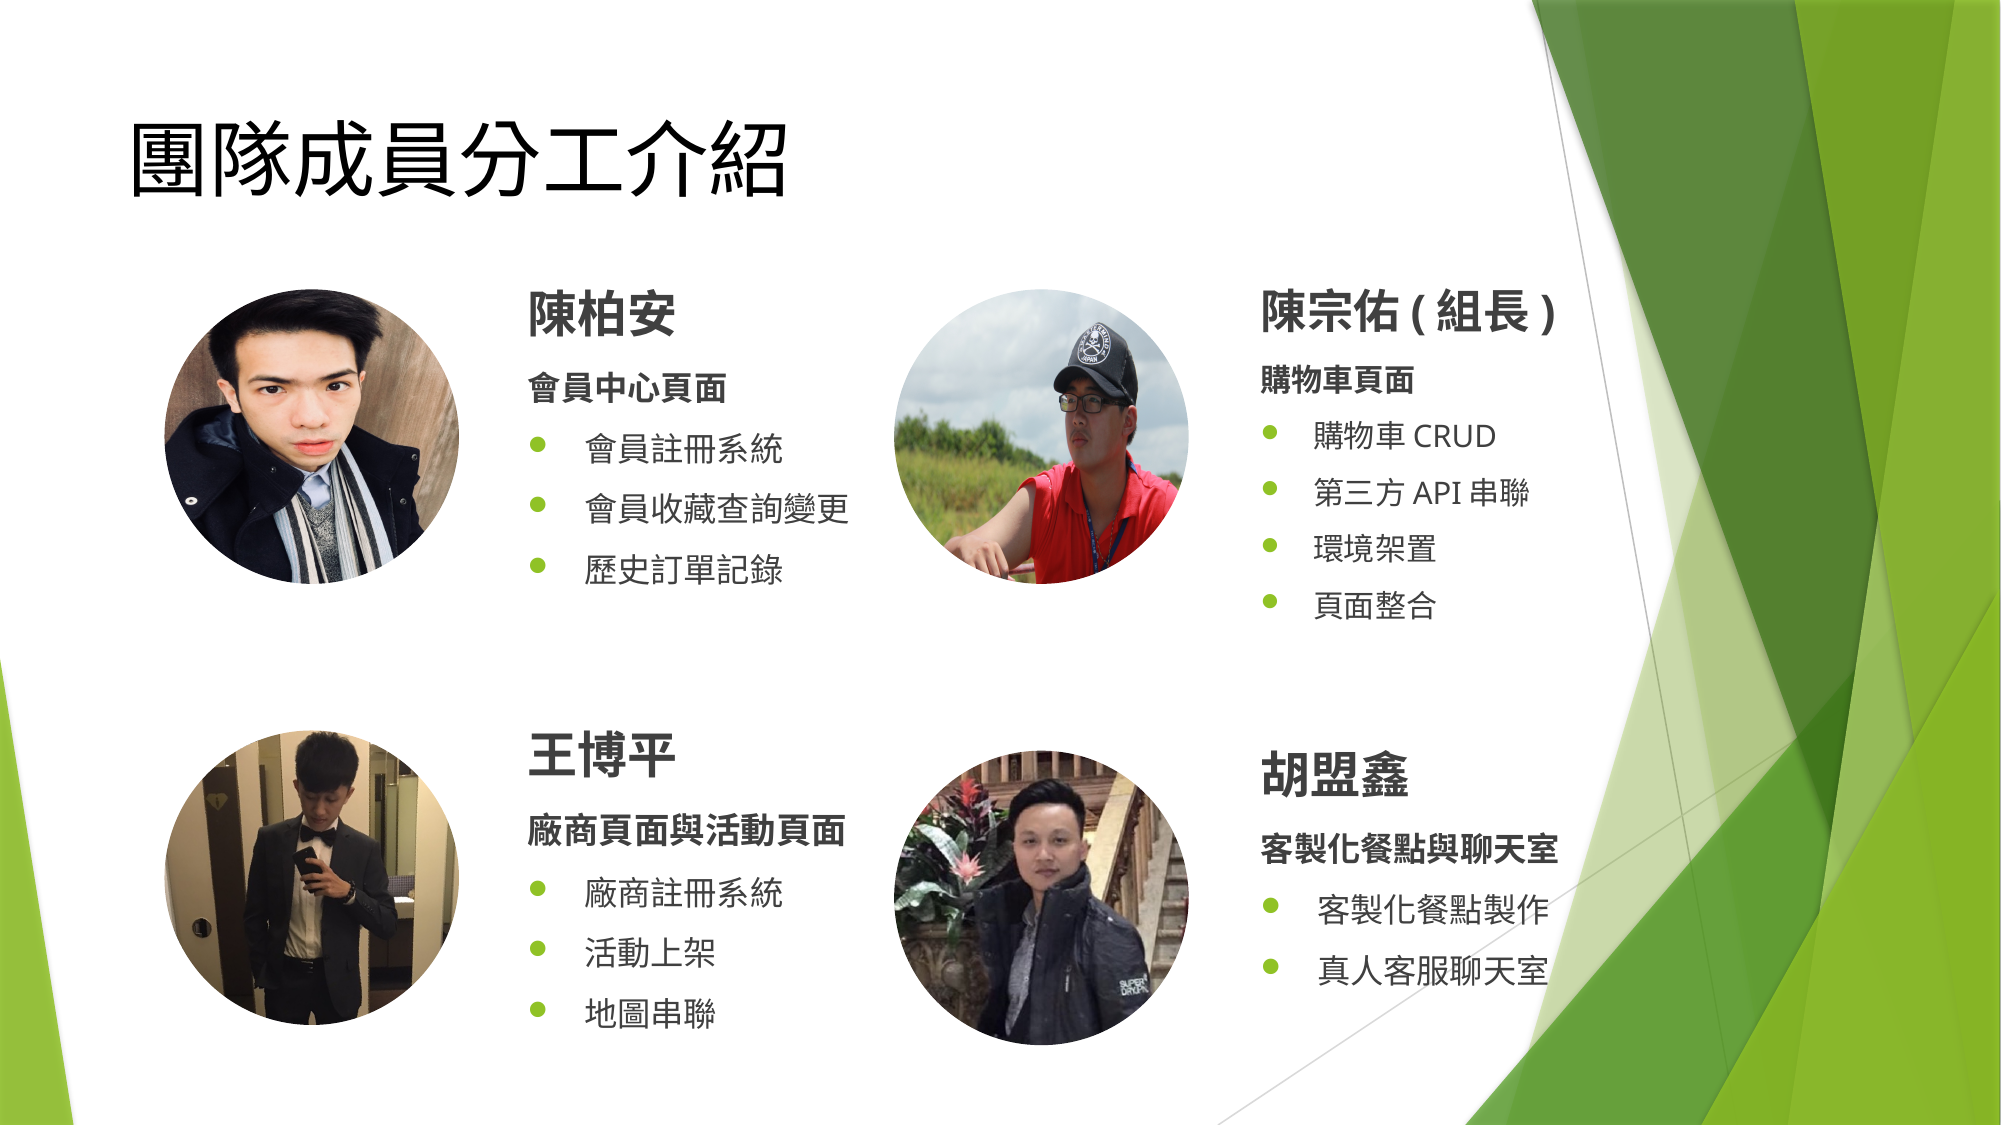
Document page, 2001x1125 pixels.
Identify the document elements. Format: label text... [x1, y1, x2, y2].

picture [163, 288, 460, 585]
text_box 王博平 廠商頁面與活動頁面 廠商註冊系統 活動上架 地圖串聯 [512, 709, 875, 1095]
text_box 陳柏安 會員中心頁面 會員註冊系統 會員收藏查詢變更 歷史訂單記錄 [512, 268, 875, 654]
picture [163, 729, 460, 1026]
title 團隊成員分工介紹 [111, 99, 1522, 269]
text_box 胡盟鑫 客製化餐點與聊天室 客製化餐點製作 真人客服聊天室 [1245, 730, 1608, 1115]
list 陳宗佑(組長) 購物車頁面 購物車CRUD 第三方API串聯 環境架置 頁面整合 [1245, 268, 1574, 654]
picture [893, 750, 1190, 1046]
picture [893, 288, 1190, 585]
